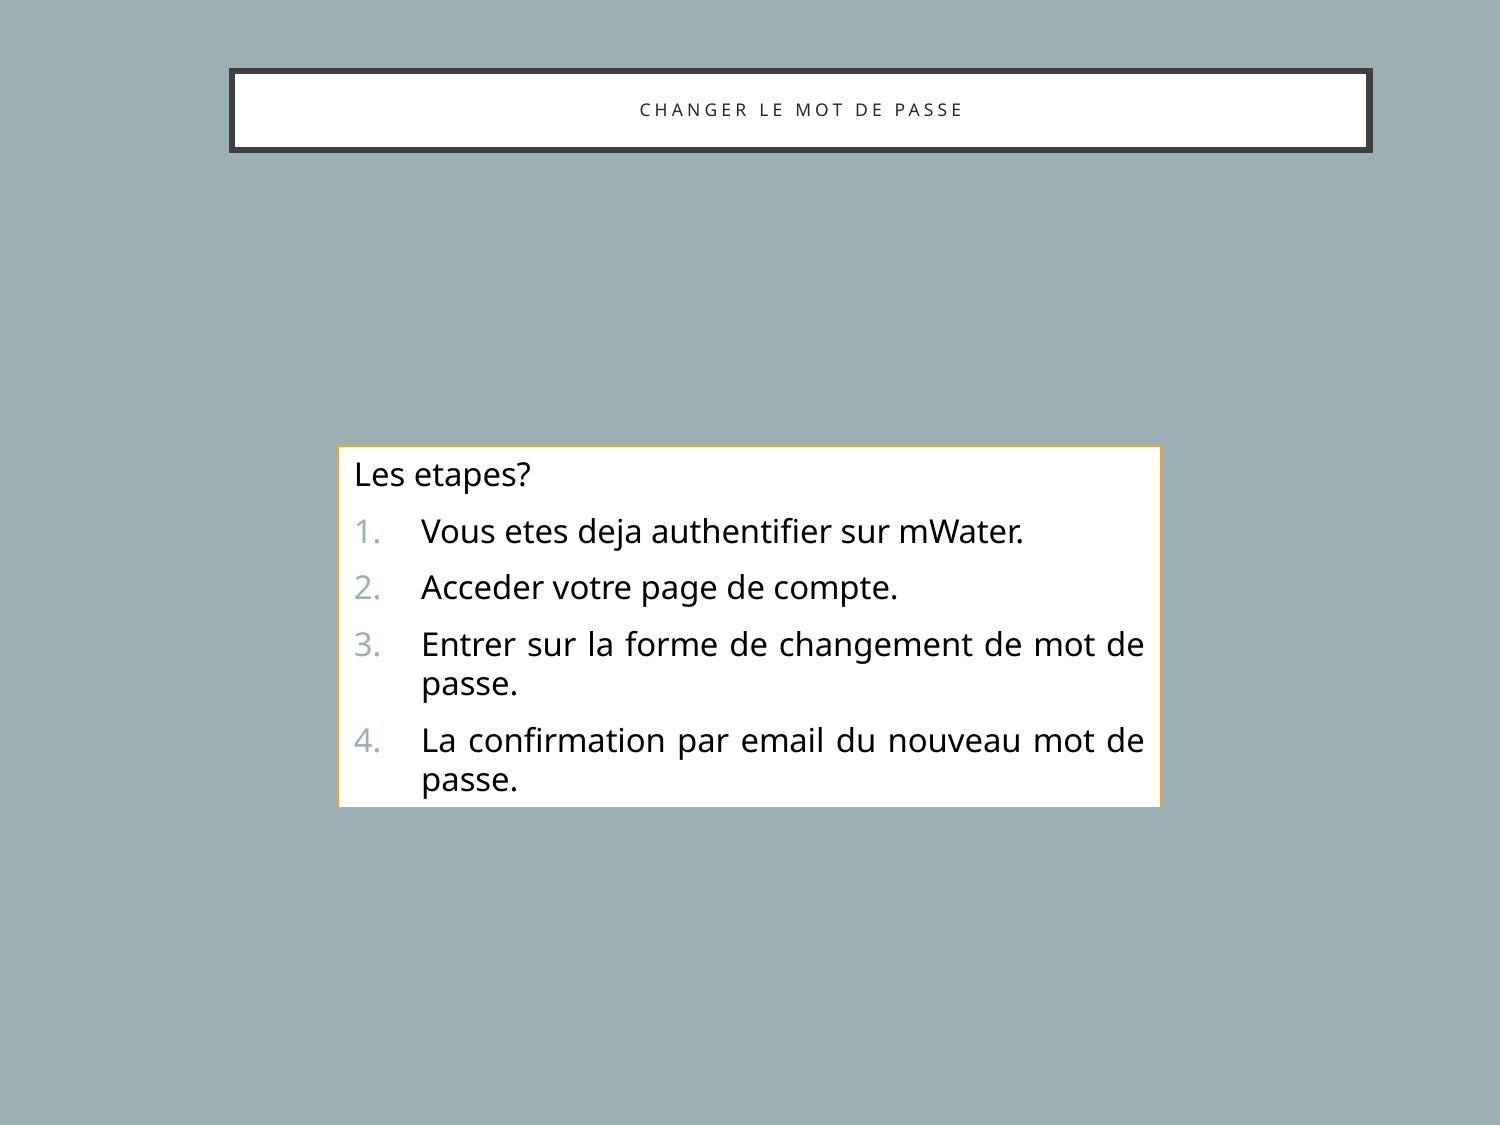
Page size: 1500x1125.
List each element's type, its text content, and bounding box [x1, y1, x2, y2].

title Changer le mot de Passe [229, 68, 1373, 153]
subtitle Les etapes? Vous etes deja authentifier sur mWater. Acceder votre page de compte. Entrer sur la forme de changement de mot de passe. La confirmation par email du nouveau mot de passe. [338, 446, 1161, 808]
